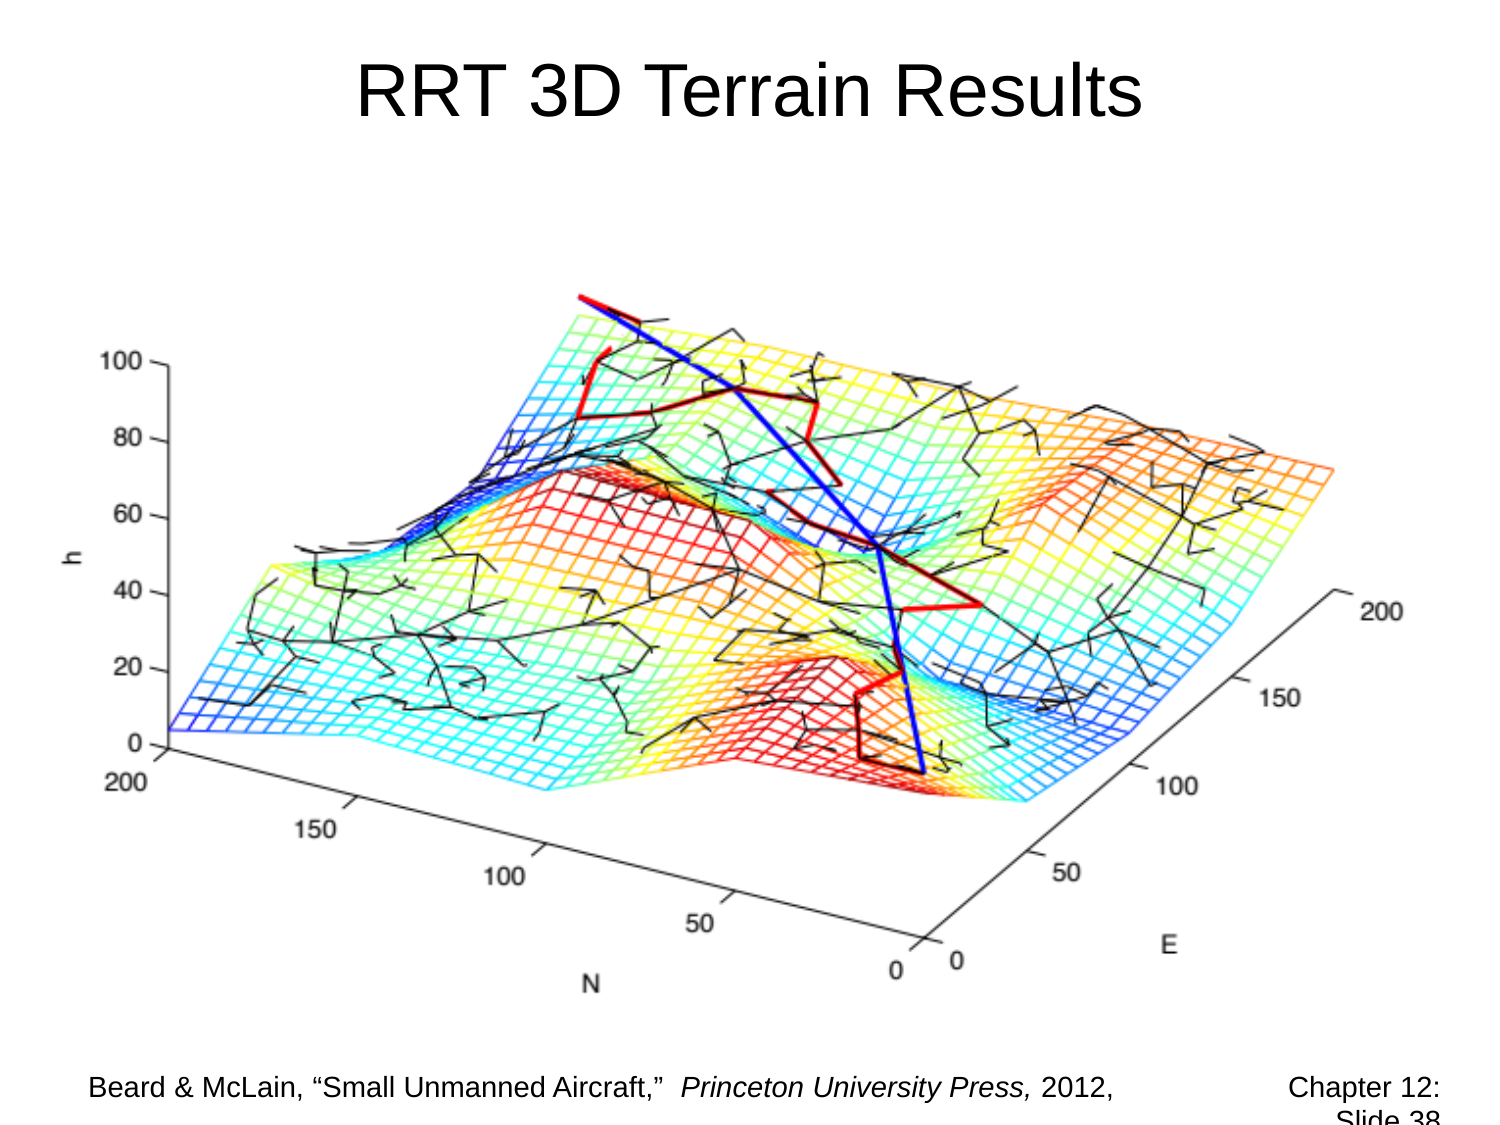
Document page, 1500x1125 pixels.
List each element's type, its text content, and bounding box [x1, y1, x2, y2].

picture [52, 260, 1411, 1001]
title RRT 3D Terrain Results [74, 36, 1426, 137]
